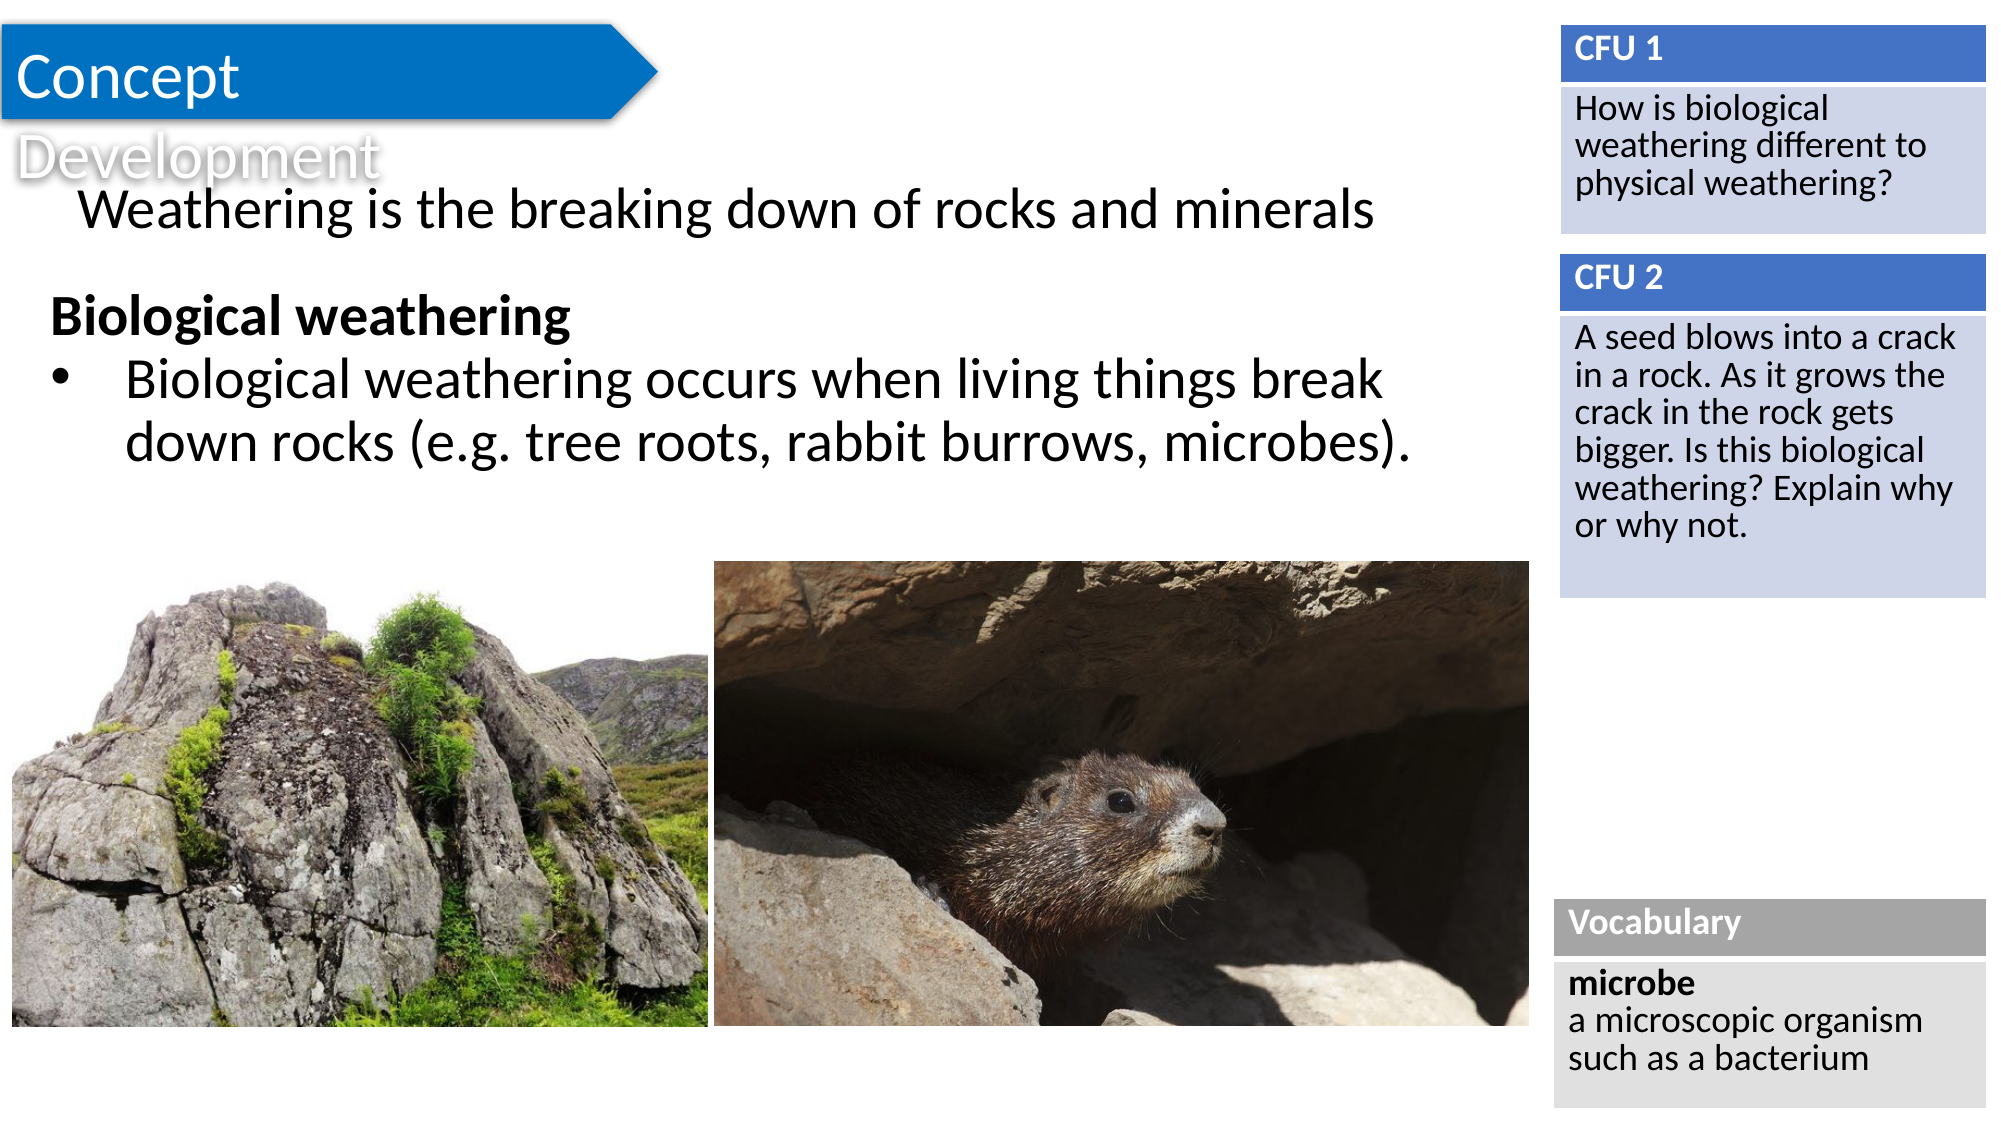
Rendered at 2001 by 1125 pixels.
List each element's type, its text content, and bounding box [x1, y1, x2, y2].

table_header Vocabulary [1554, 899, 1986, 956]
table_cell A seed blows into a crack in a rock. As it grows the crack in the rock gets bigger. Is this biological weathering? Explain why or why not. [1560, 316, 1986, 598]
picture [714, 561, 1529, 1026]
table_cell How is biological weathering different to physical weathering? [1561, 87, 1986, 234]
text_box Concept Development [1, 24, 658, 119]
table_header CFU 1 [1561, 25, 1986, 82]
picture [12, 562, 708, 1027]
text_box Weathering is the breaking down of rocks and minerals [62, 162, 1396, 248]
table_cell microbe a microscopic organism such as a bacterium [1554, 962, 1986, 1108]
table_header CFU 2 [1560, 254, 1986, 311]
text_box Biological weathering Biological weathering occurs when living things break down rocks (e.g. tree roots, rabbit burrows, microbes). [35, 277, 1500, 885]
